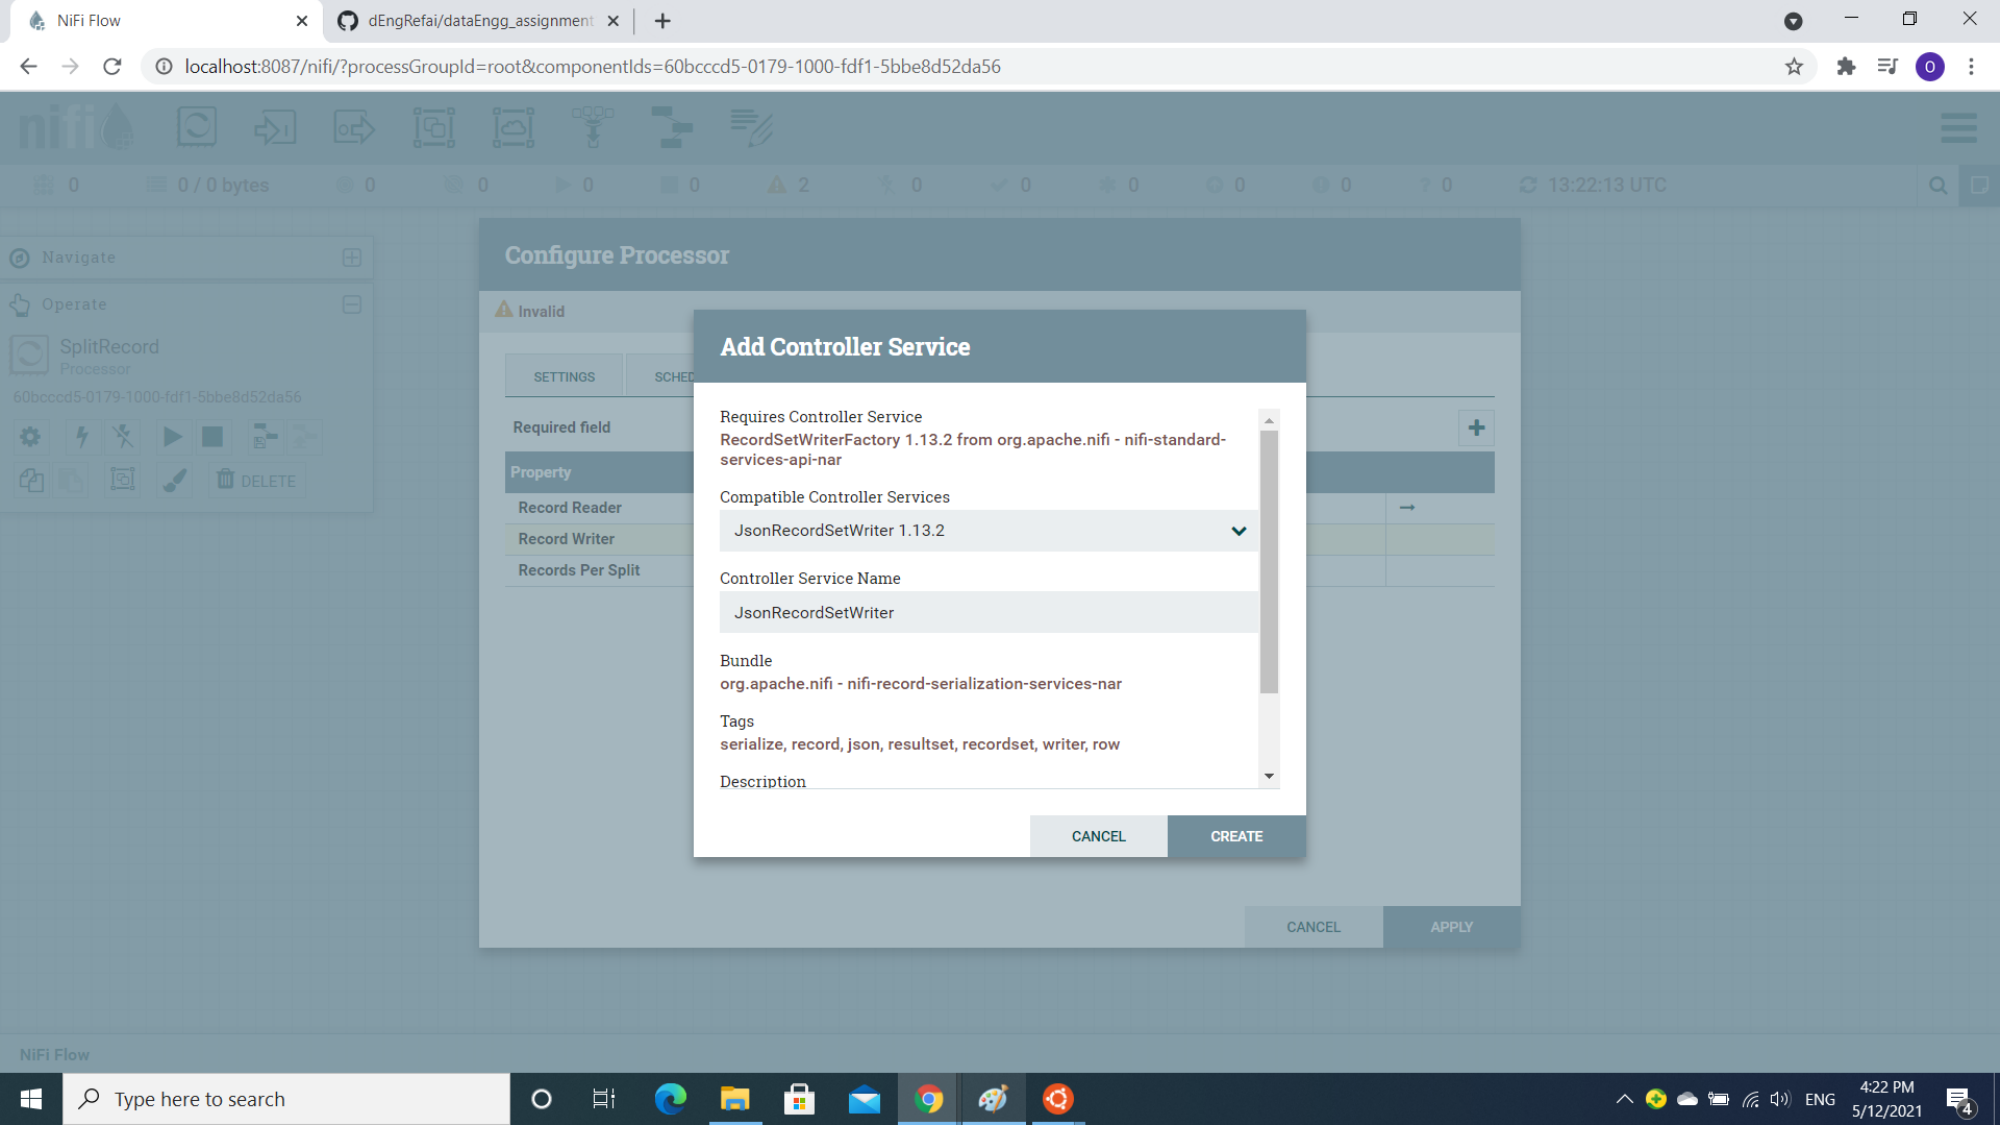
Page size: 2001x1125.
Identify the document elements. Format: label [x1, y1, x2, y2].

list [0, 0, 2000, 1125]
